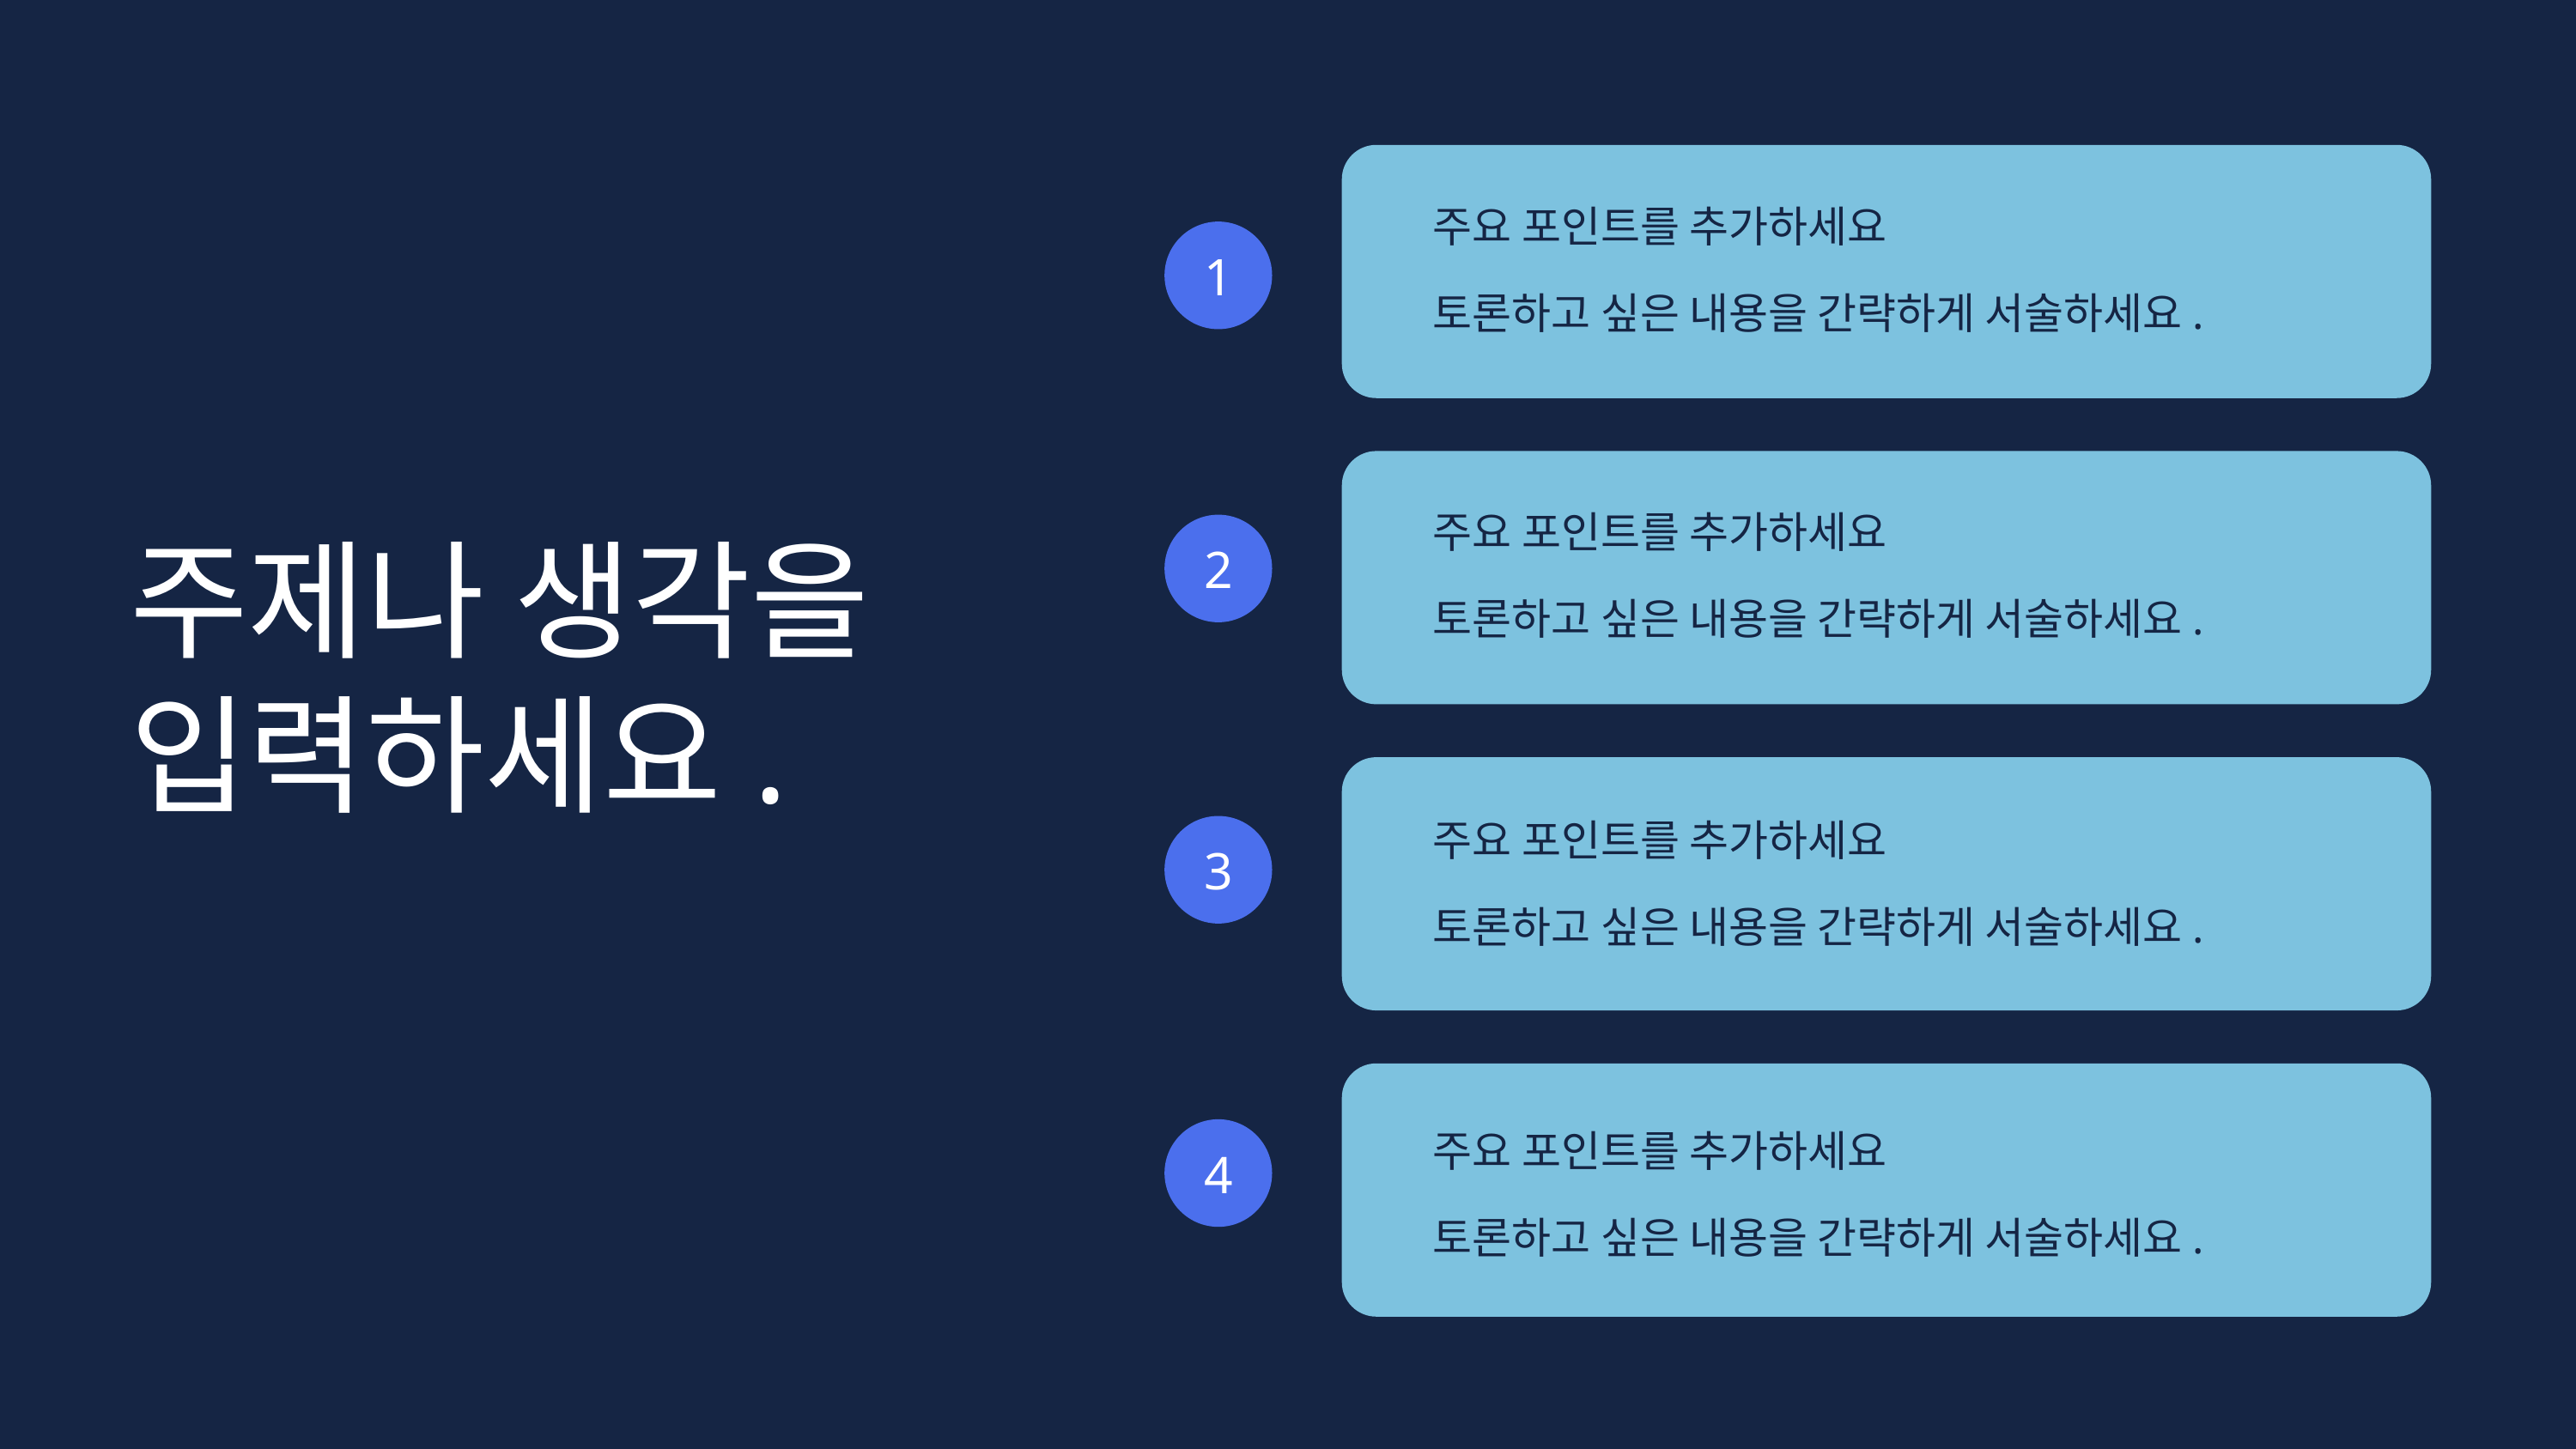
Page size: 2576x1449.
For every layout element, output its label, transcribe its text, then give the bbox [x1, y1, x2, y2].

text_box 주제나 생각을 입력하세요. [130, 519, 933, 829]
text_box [1341, 451, 2432, 705]
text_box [1341, 144, 2432, 398]
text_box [1341, 757, 2432, 1011]
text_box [1164, 1119, 1273, 1228]
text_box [1164, 221, 1273, 330]
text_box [1164, 815, 1273, 924]
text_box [1341, 1063, 2432, 1317]
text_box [1164, 514, 1273, 622]
